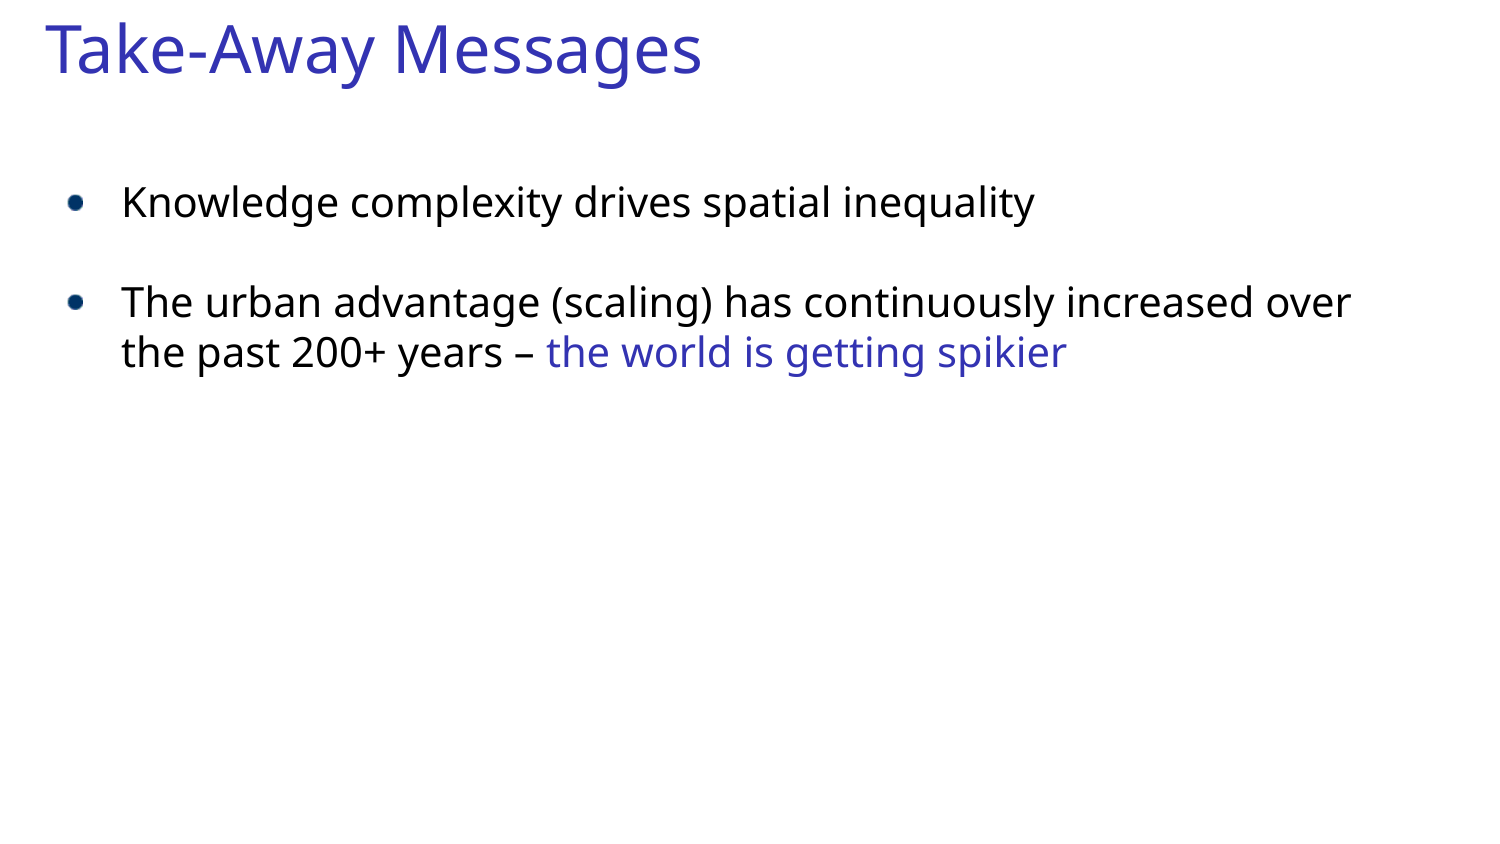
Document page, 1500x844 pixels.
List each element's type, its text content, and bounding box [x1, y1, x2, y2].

picture [65, 192, 83, 211]
list Knowledge complexity drives spatial inequality The urban advantage (scaling) has continuously increased over the past 200+ years – the world is getting spikier [49, 168, 1426, 723]
picture [65, 292, 83, 310]
title Take-Away Messages [0, 0, 1463, 94]
